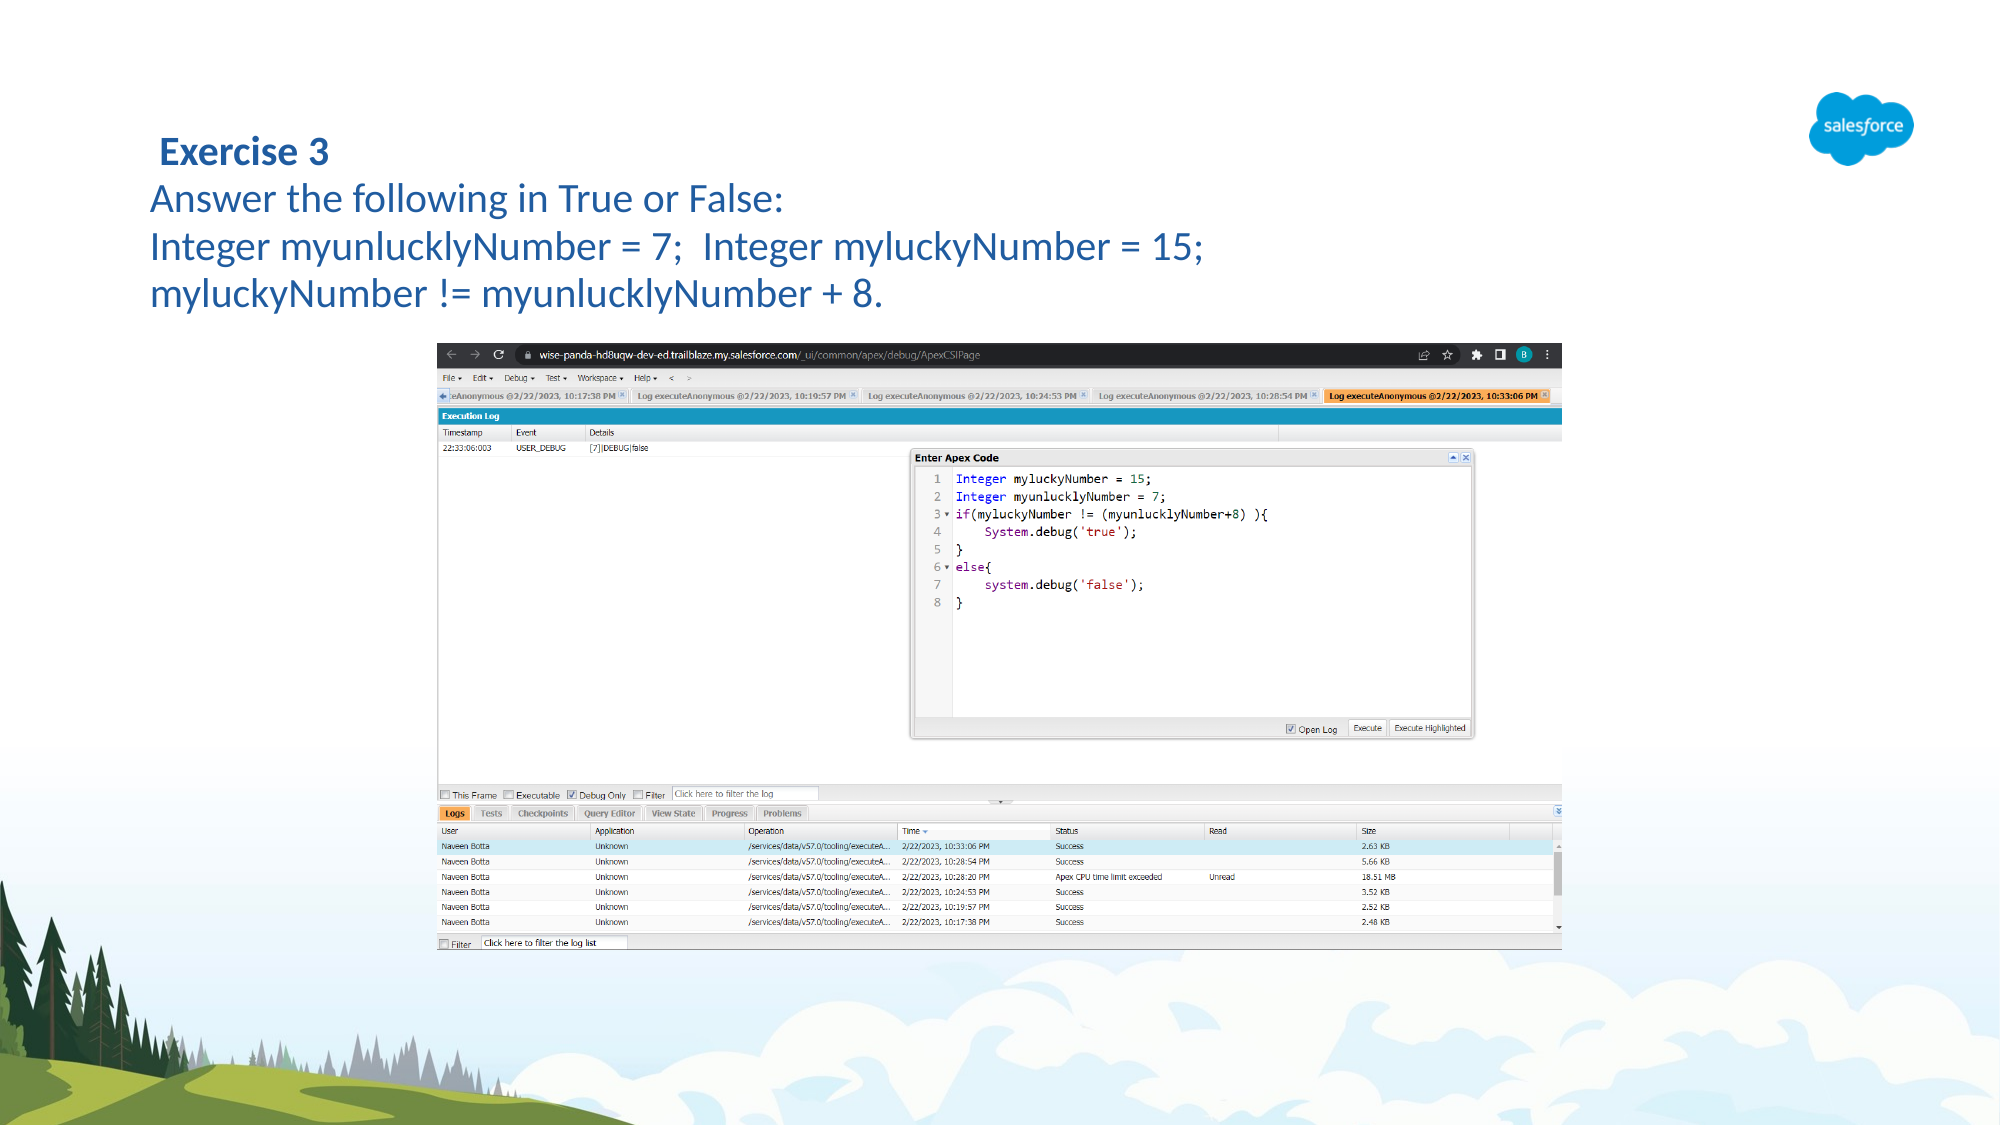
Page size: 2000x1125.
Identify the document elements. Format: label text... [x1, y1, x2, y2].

title Exercise 3 Answer the following in True or False: Integer myunlucklyNumber = 7; Integer myluckyNumber = 15; myluckyNumber != myunlucklyNumber + 8. [149, 99, 1849, 318]
picture [0, 0, 2000, 1125]
